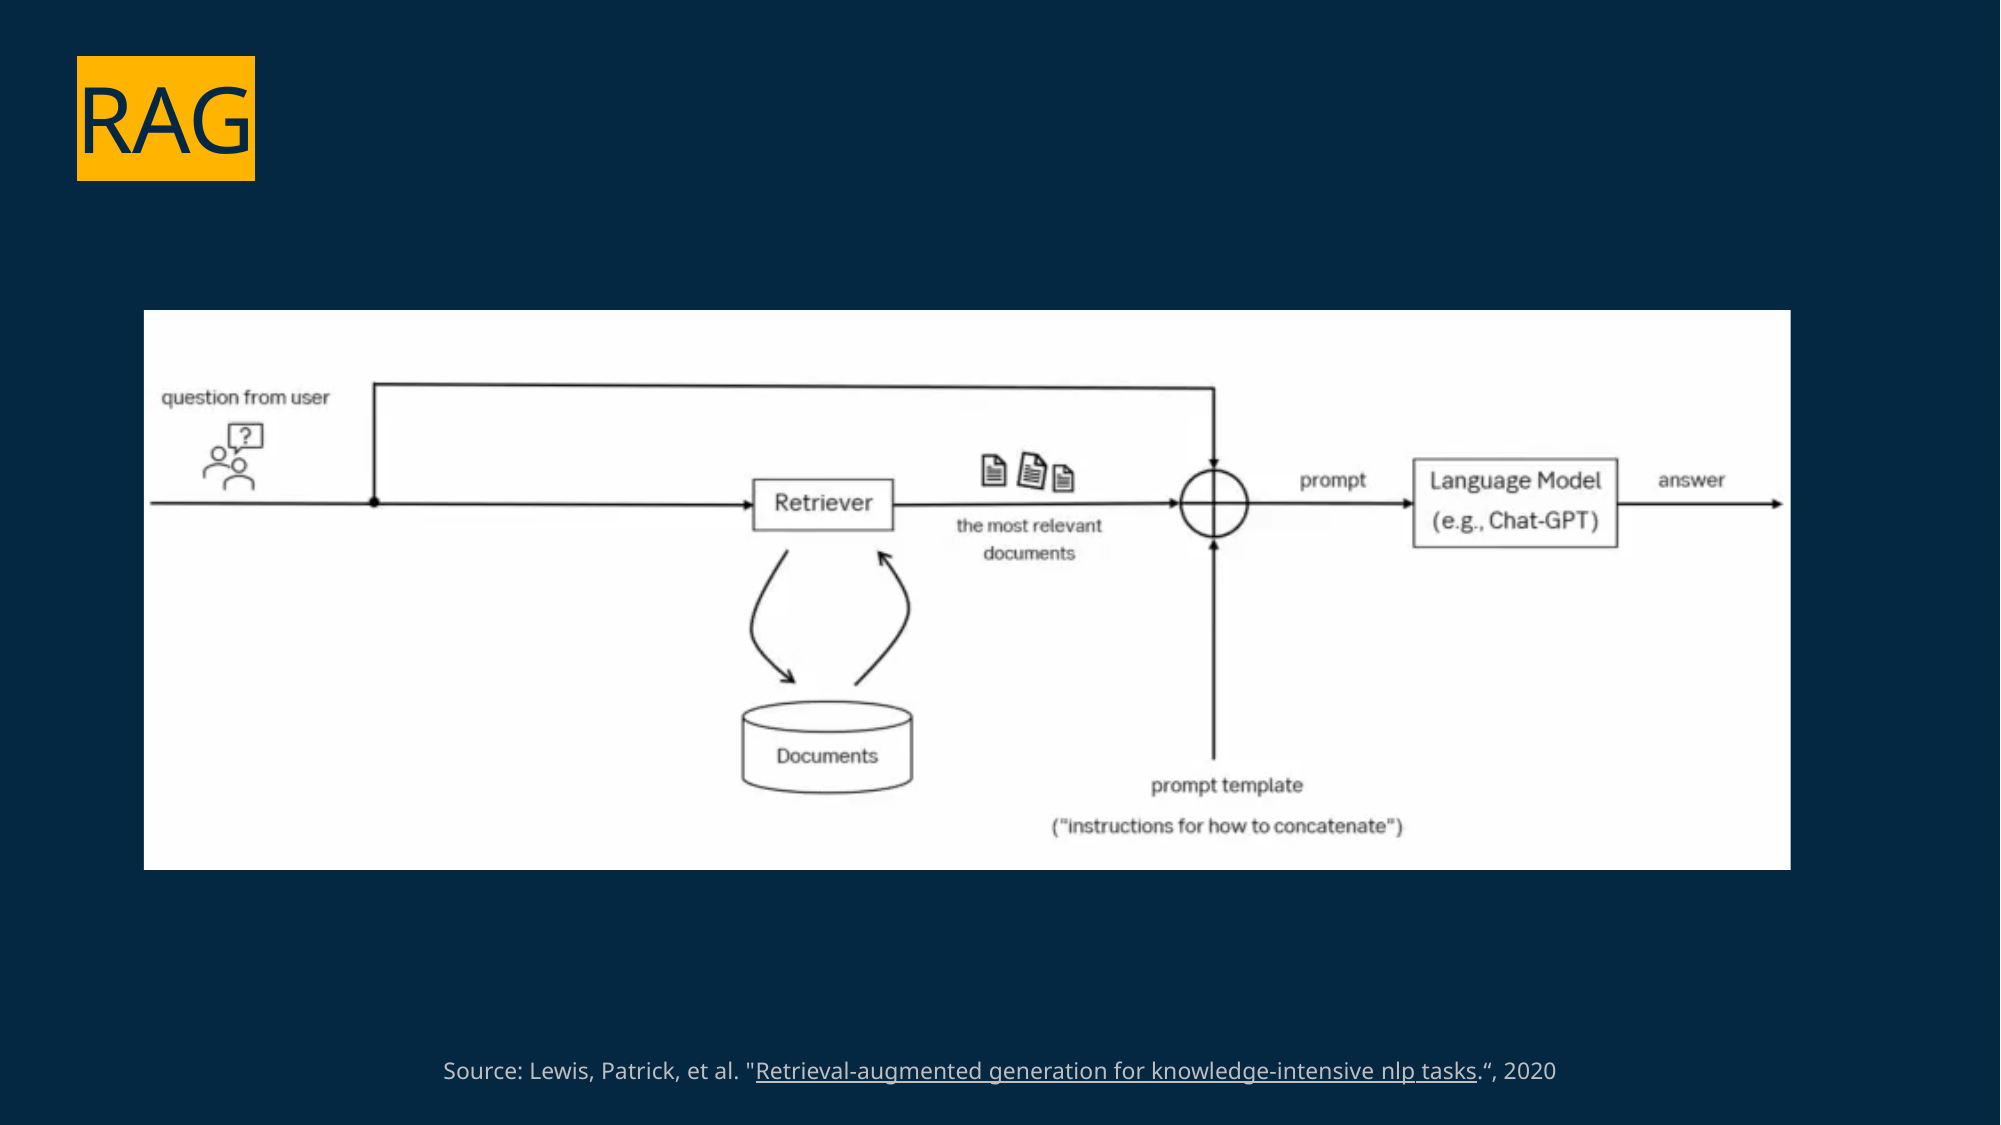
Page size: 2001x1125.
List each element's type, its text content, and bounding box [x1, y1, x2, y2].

title RAG [76, 74, 1799, 172]
text_box Source: Lewis, Patrick, et al. "Retrieval-augmented generation for knowledge-intensive nlp tasks.“, 2020 [0, 1048, 2000, 1095]
picture [143, 310, 1791, 870]
